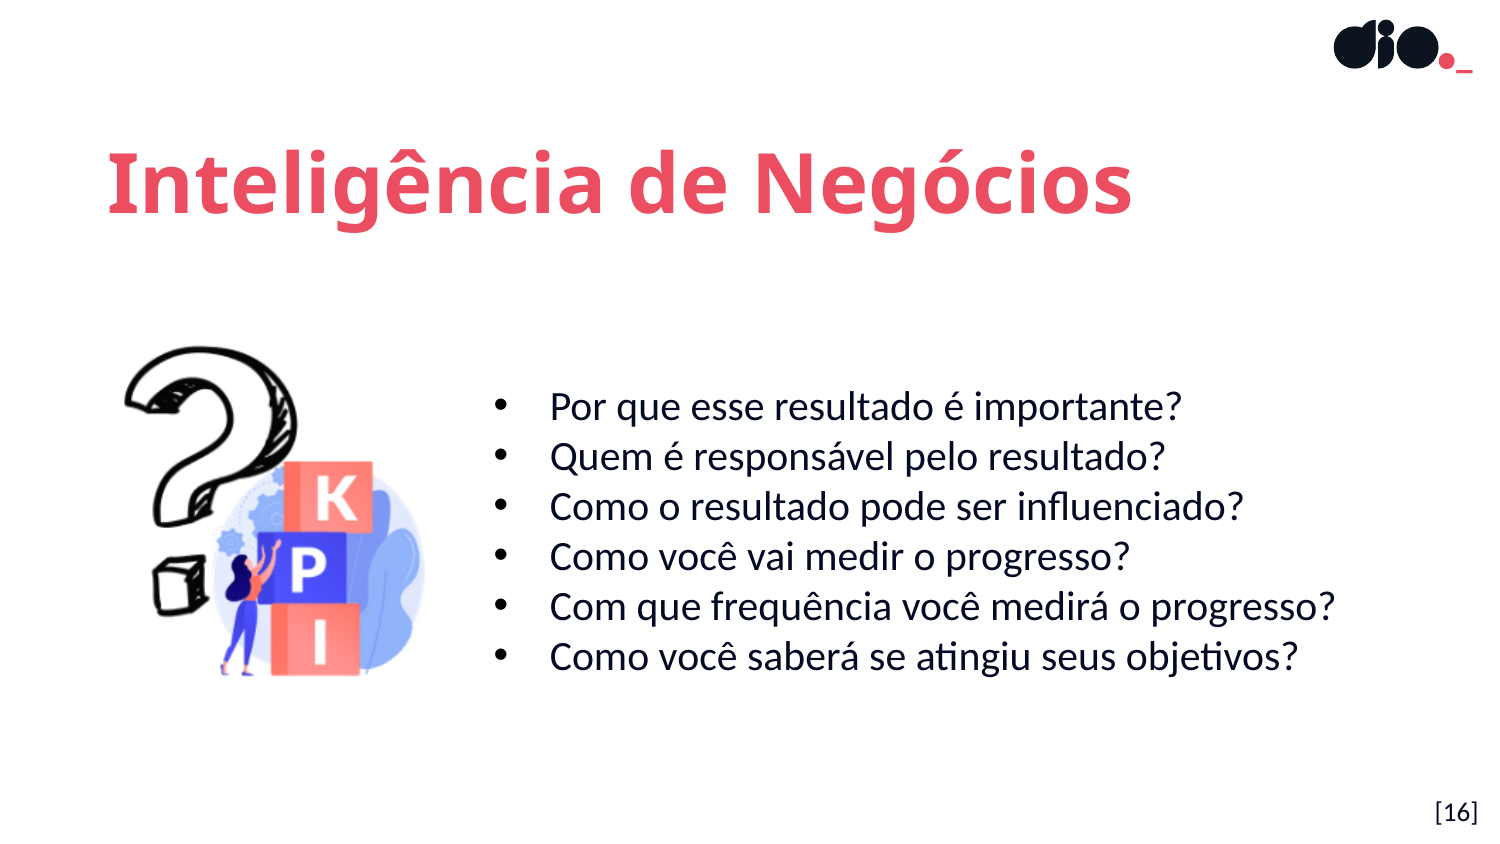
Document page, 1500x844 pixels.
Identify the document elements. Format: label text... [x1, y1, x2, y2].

text_box Inteligência de Negócios [92, 104, 1408, 243]
text_box Por que esse resultado é importante? Quem é responsável pelo resultado? Como o resultado pode ser influenciado? Como você vai medir o progresso? Com que frequência você medirá o progresso? Como você saberá se atingiu seus objetivos? [466, 243, 1408, 765]
picture [1333, 19, 1473, 74]
slide_number [16] [1403, 779, 1494, 844]
picture [116, 340, 435, 689]
